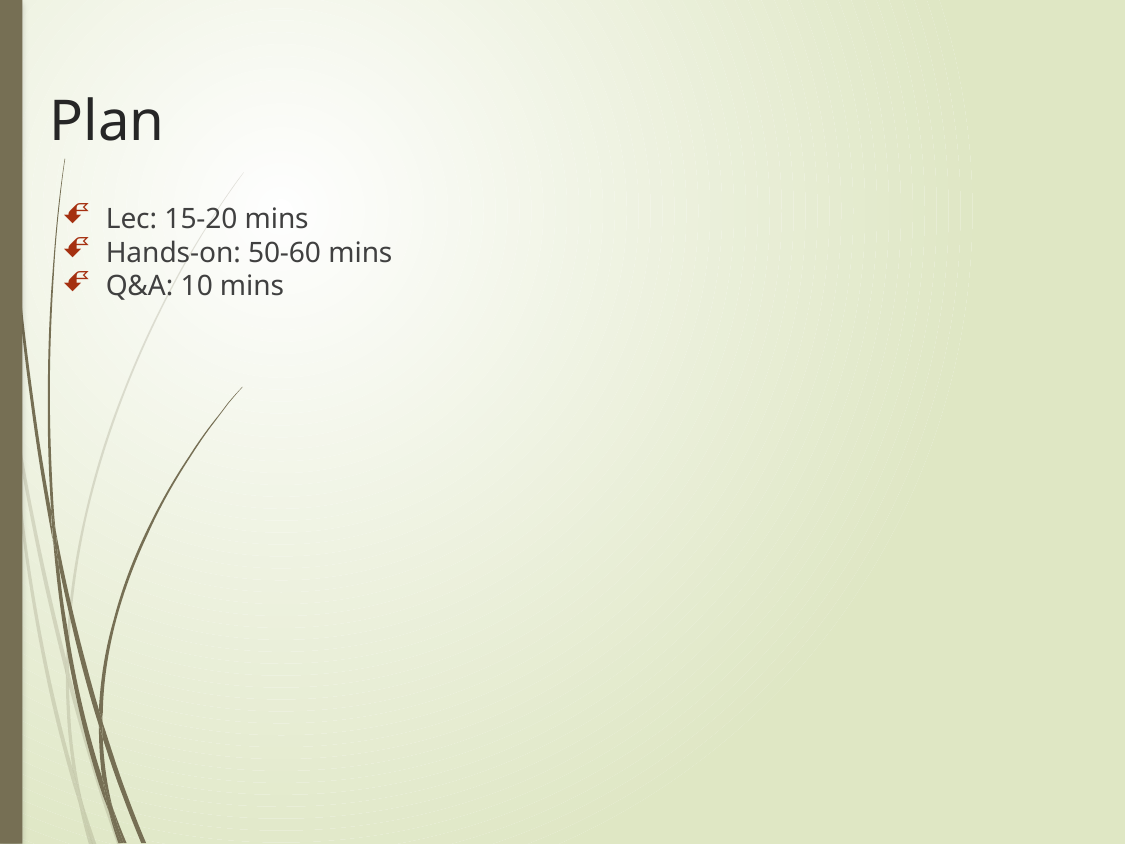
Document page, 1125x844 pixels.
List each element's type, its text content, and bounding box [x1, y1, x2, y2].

list Lec: 15-20 mins Hands-on: 50-60 mins Q&A: 10 mins [38, 189, 1087, 750]
title Plan [38, 72, 1087, 167]
